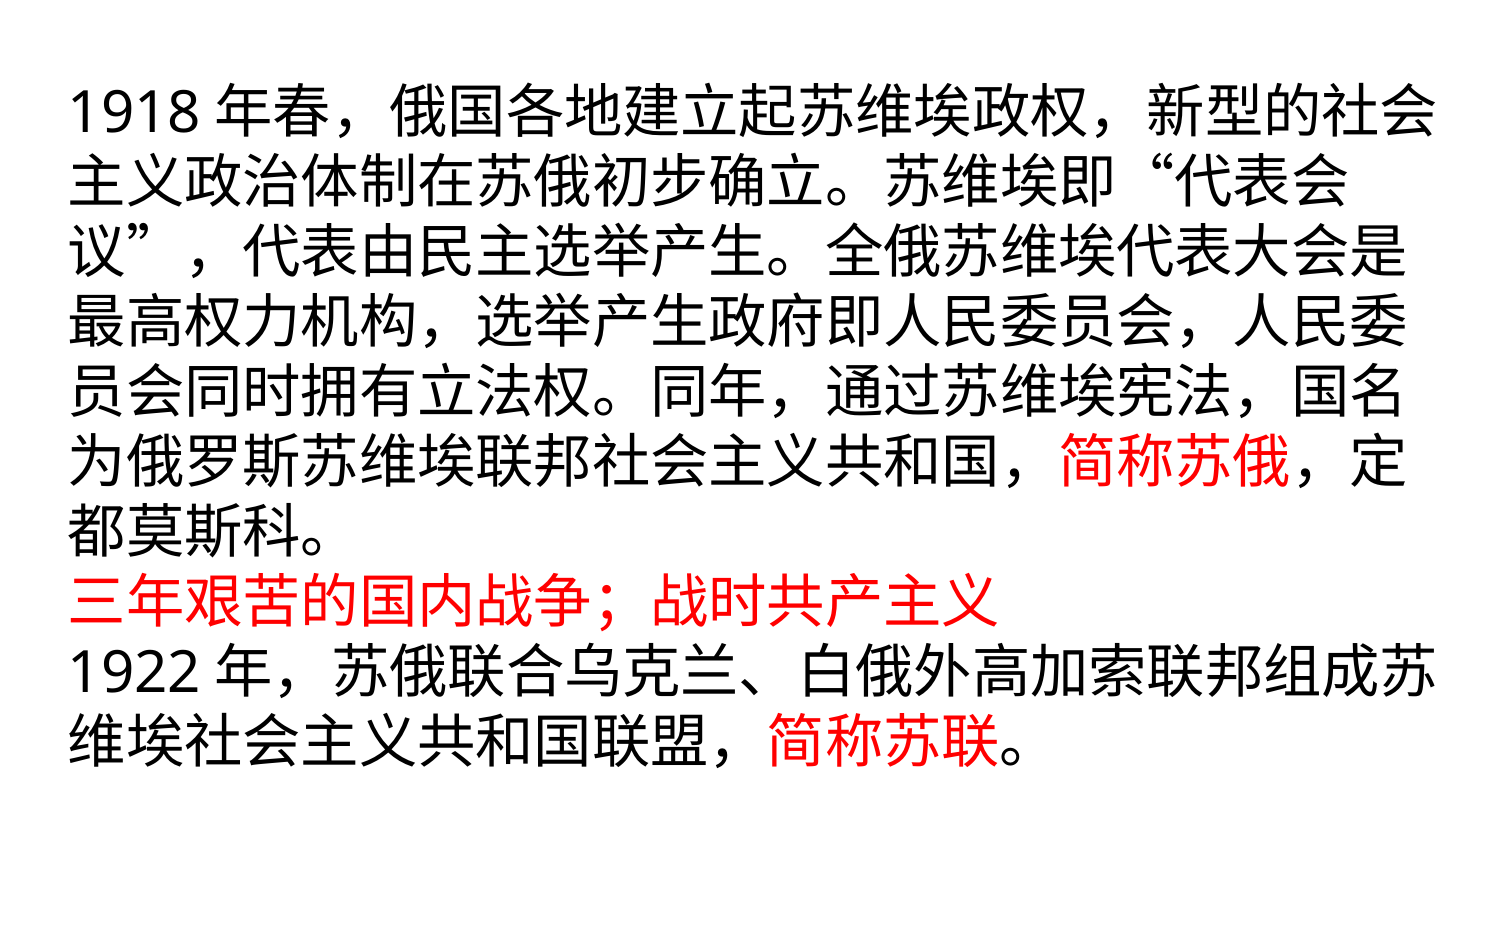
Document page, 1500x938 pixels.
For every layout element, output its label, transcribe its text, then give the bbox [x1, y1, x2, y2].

text_box 1918年春，俄国各地建立起苏维埃政权，新型的社会主义政治体制在苏俄初步确立。苏维埃即“代表会议”，代表由民主选举产生。全俄苏维埃代表大会是最高权力机构，选举产生政府即人民委员会，人民委员会同时拥有立法权。同年，通过苏维埃宪法，国名为俄罗斯苏维埃联邦社会主义共和国，简称苏俄，定都莫斯科。 三年艰苦的国内战争；战时共产主义 1922年，苏俄联合乌克兰、白俄外高加索联邦组成苏维埃社会主义共和国联盟，简称苏联。 [53, 67, 1471, 782]
